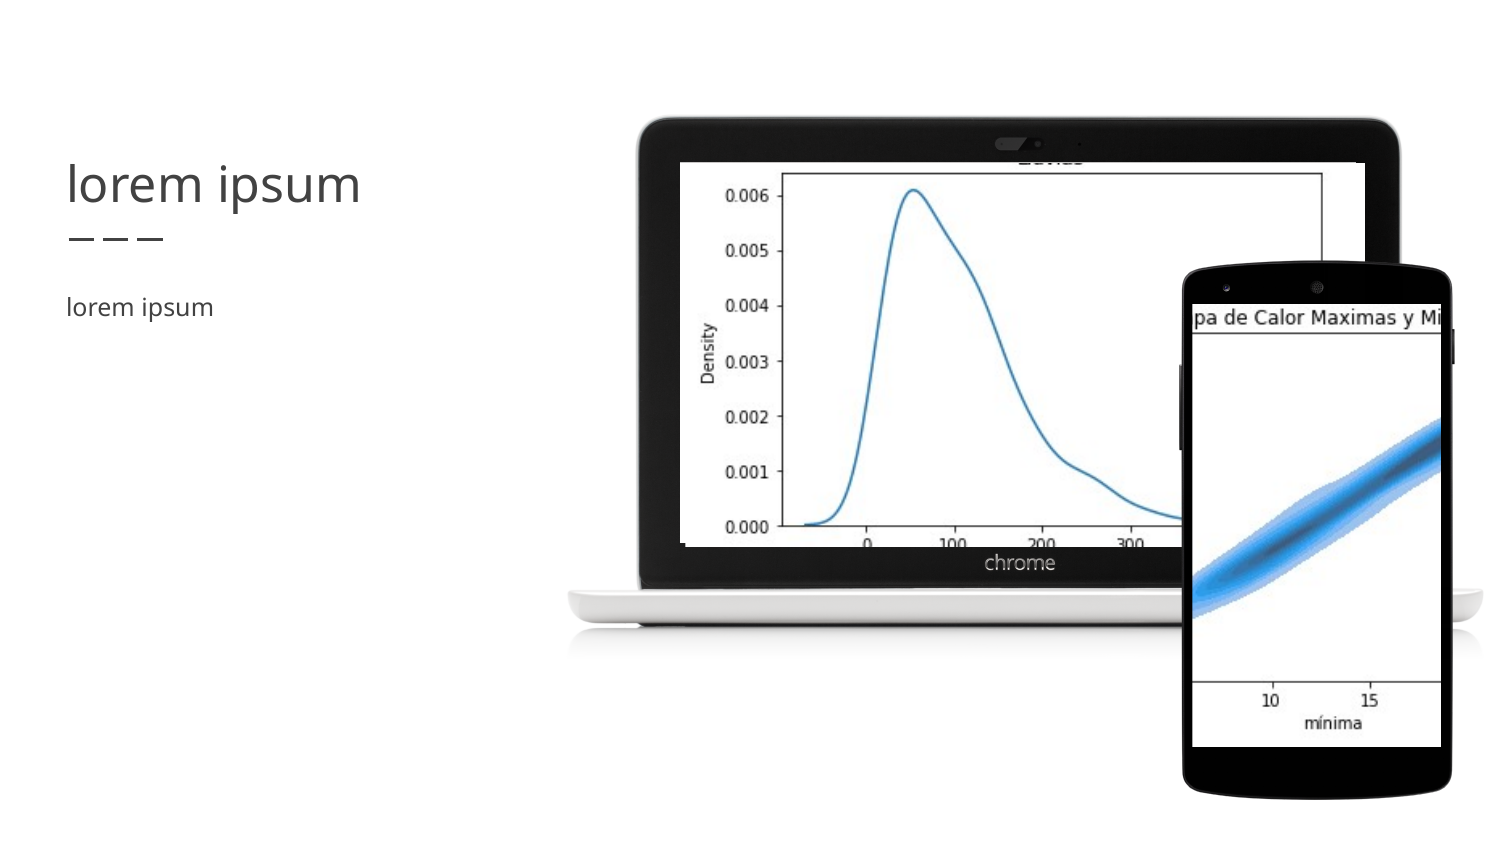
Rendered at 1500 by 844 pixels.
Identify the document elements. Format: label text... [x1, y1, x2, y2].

picture [566, 114, 1484, 801]
title lorem ipsum [51, 103, 512, 228]
list lorem ipsum [51, 272, 512, 757]
